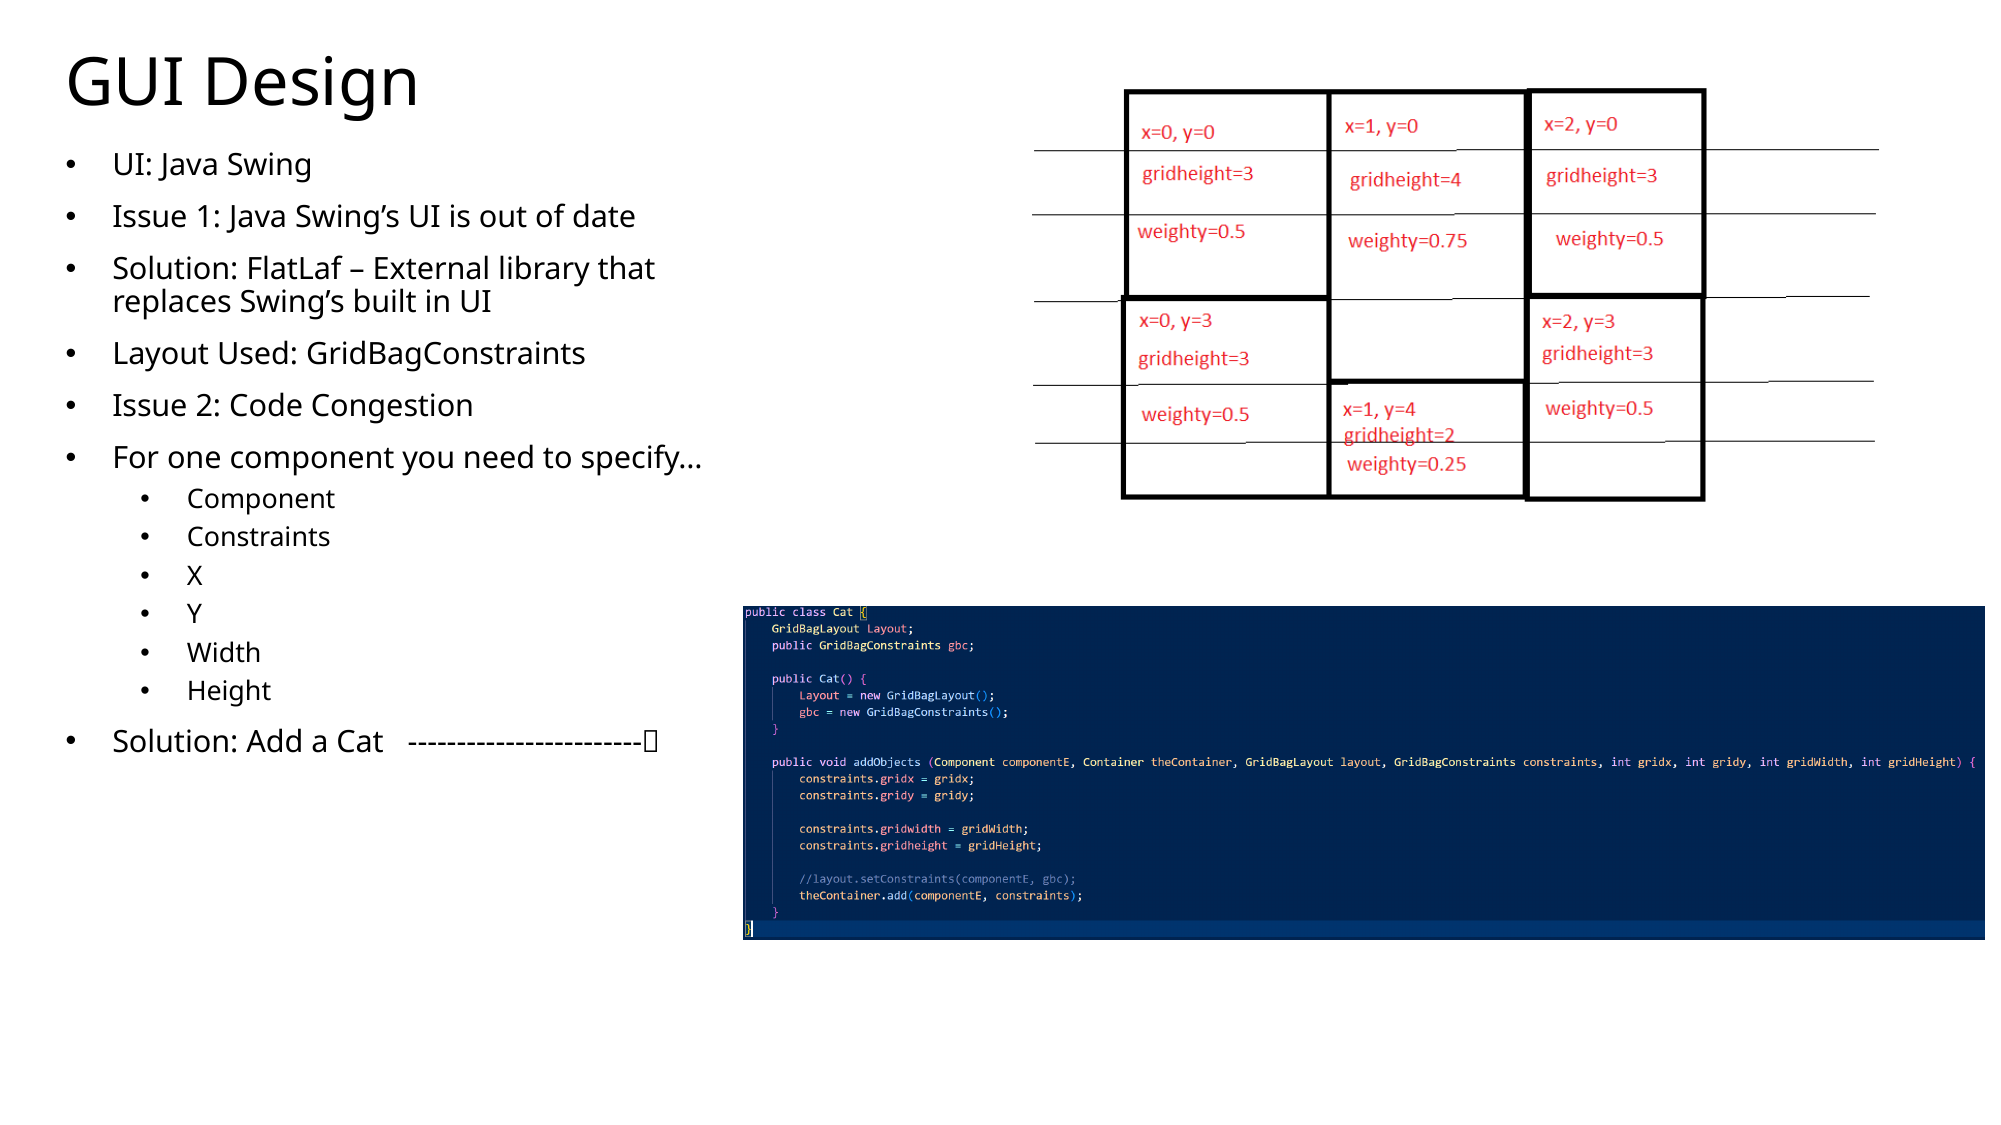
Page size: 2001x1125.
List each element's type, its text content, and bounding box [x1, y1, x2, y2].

title GUI Design [50, 13, 696, 128]
picture [742, 605, 1985, 941]
picture [1031, 51, 1909, 511]
list UI: Java Swing Issue 1: Java Swing’s UI is out of date Solution: FlatLaf – External library that replaces Swing’s built in UI Layout Used: GridBagConstraints Issue 2: Code Congestion For one component you need to specify… Component Constraints X Y Width Height Solution: Add a Cat ------------------------ [50, 141, 735, 767]
